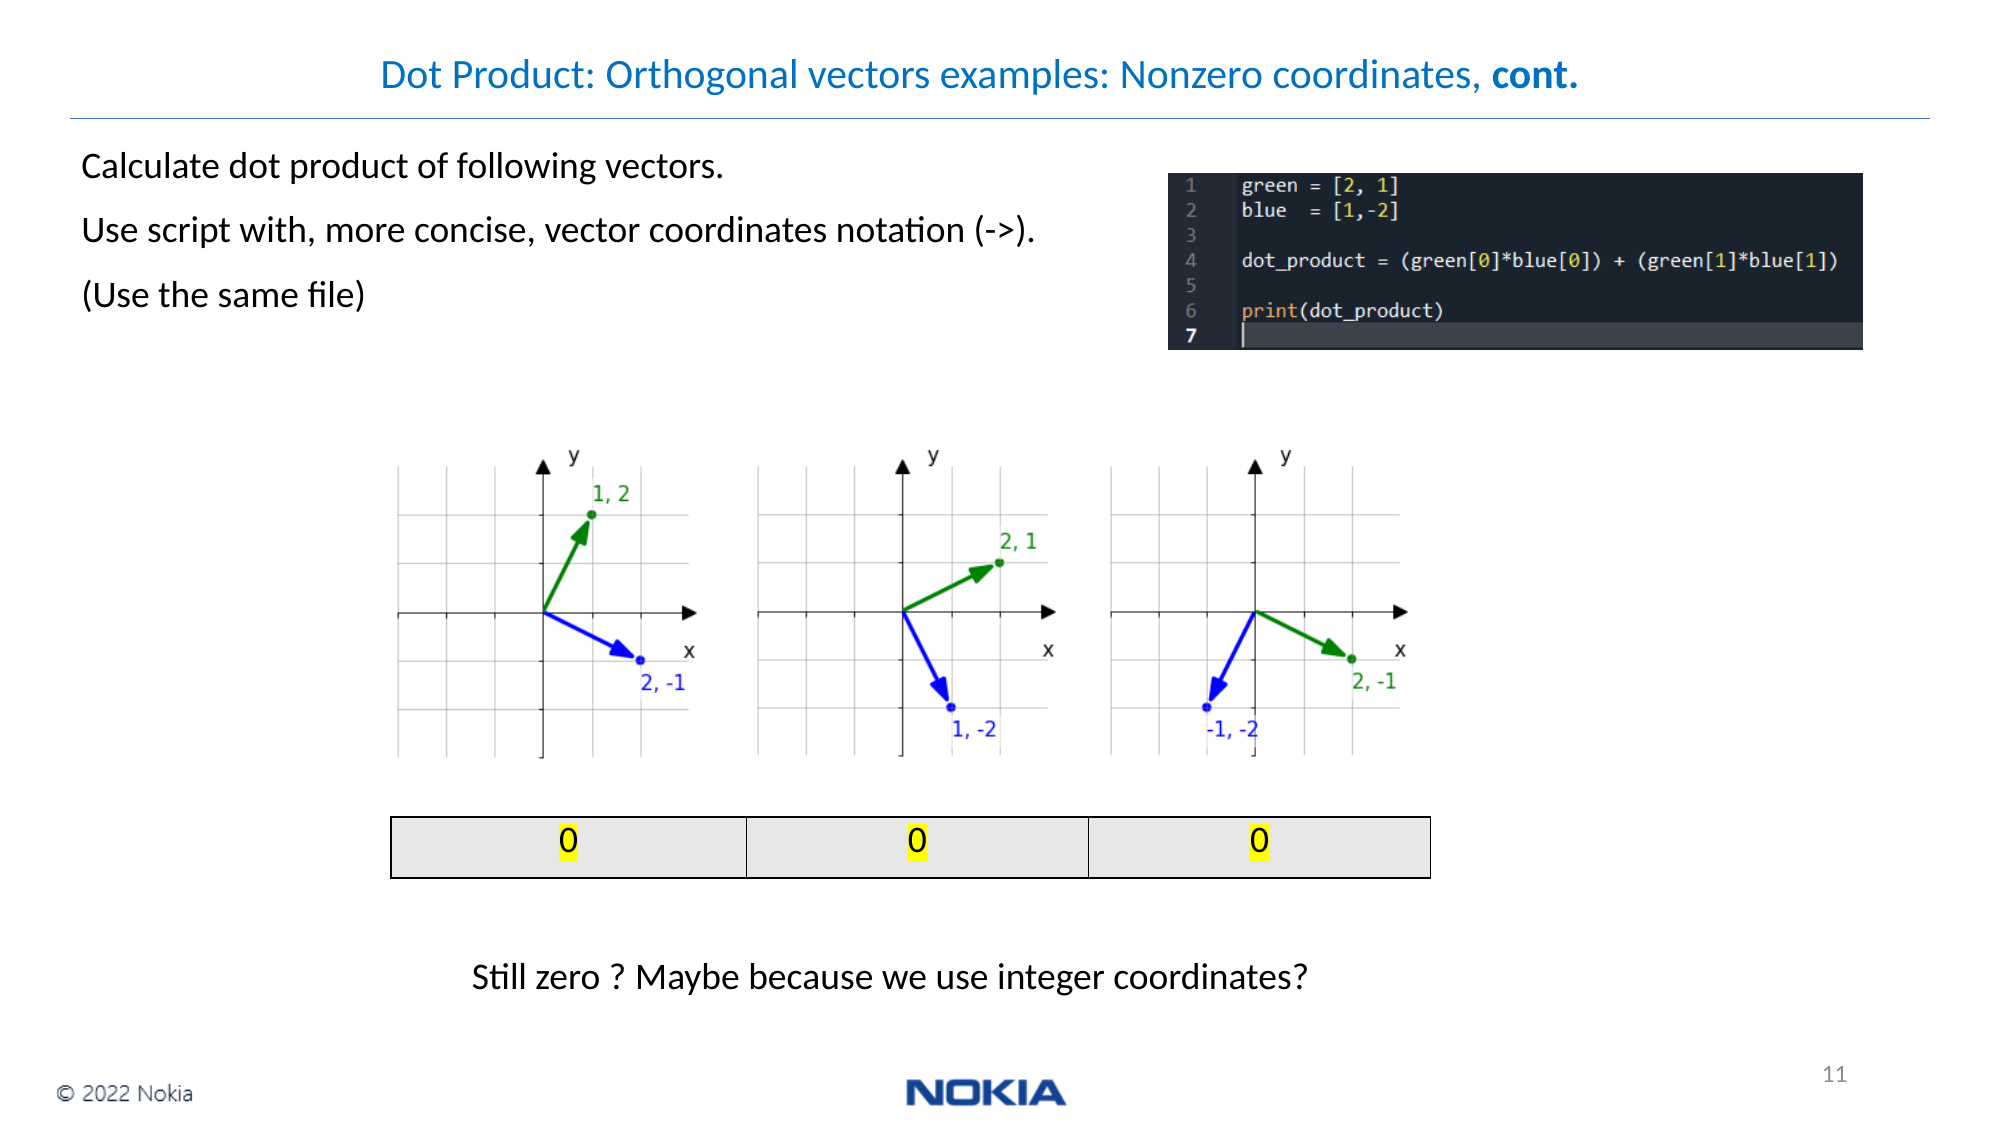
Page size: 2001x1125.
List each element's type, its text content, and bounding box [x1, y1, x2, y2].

picture [383, 437, 705, 772]
text_box Dot Product: Orthogonal vectors examples: Nonzero coordinates, cont. [55, 35, 1915, 104]
picture [36, 1066, 1167, 1111]
slide_number 11 [1412, 1042, 1863, 1103]
text_box Still zero ? Maybe because we use integer coordinates? [391, 941, 1391, 1005]
table_header 0 [747, 818, 1088, 877]
picture [1096, 437, 1416, 770]
picture [743, 437, 1064, 770]
picture [1168, 173, 1863, 350]
table_header 0 [392, 818, 746, 877]
text_box Calculate dot product of following vectors. Use script with, more concise, vector coordinates notation (->). (Use the same file) [66, 130, 1064, 323]
table_header 0 [1089, 818, 1430, 877]
